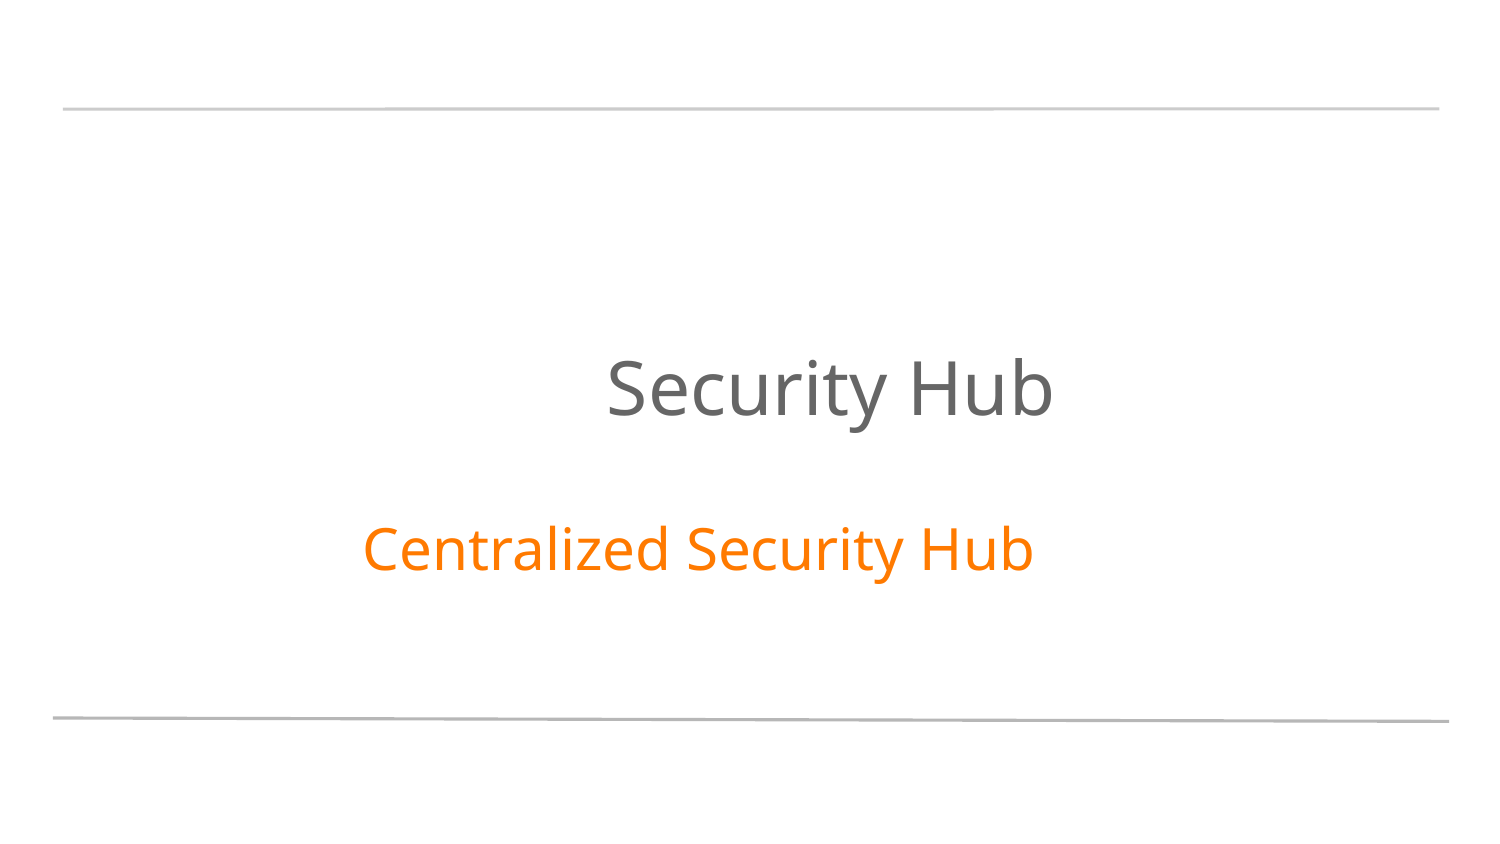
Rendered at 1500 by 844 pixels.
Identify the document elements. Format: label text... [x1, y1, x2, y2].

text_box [52, 717, 1450, 722]
title Security Hub [162, 258, 1388, 446]
subtitle Centralized Security Hub [0, 497, 1398, 627]
